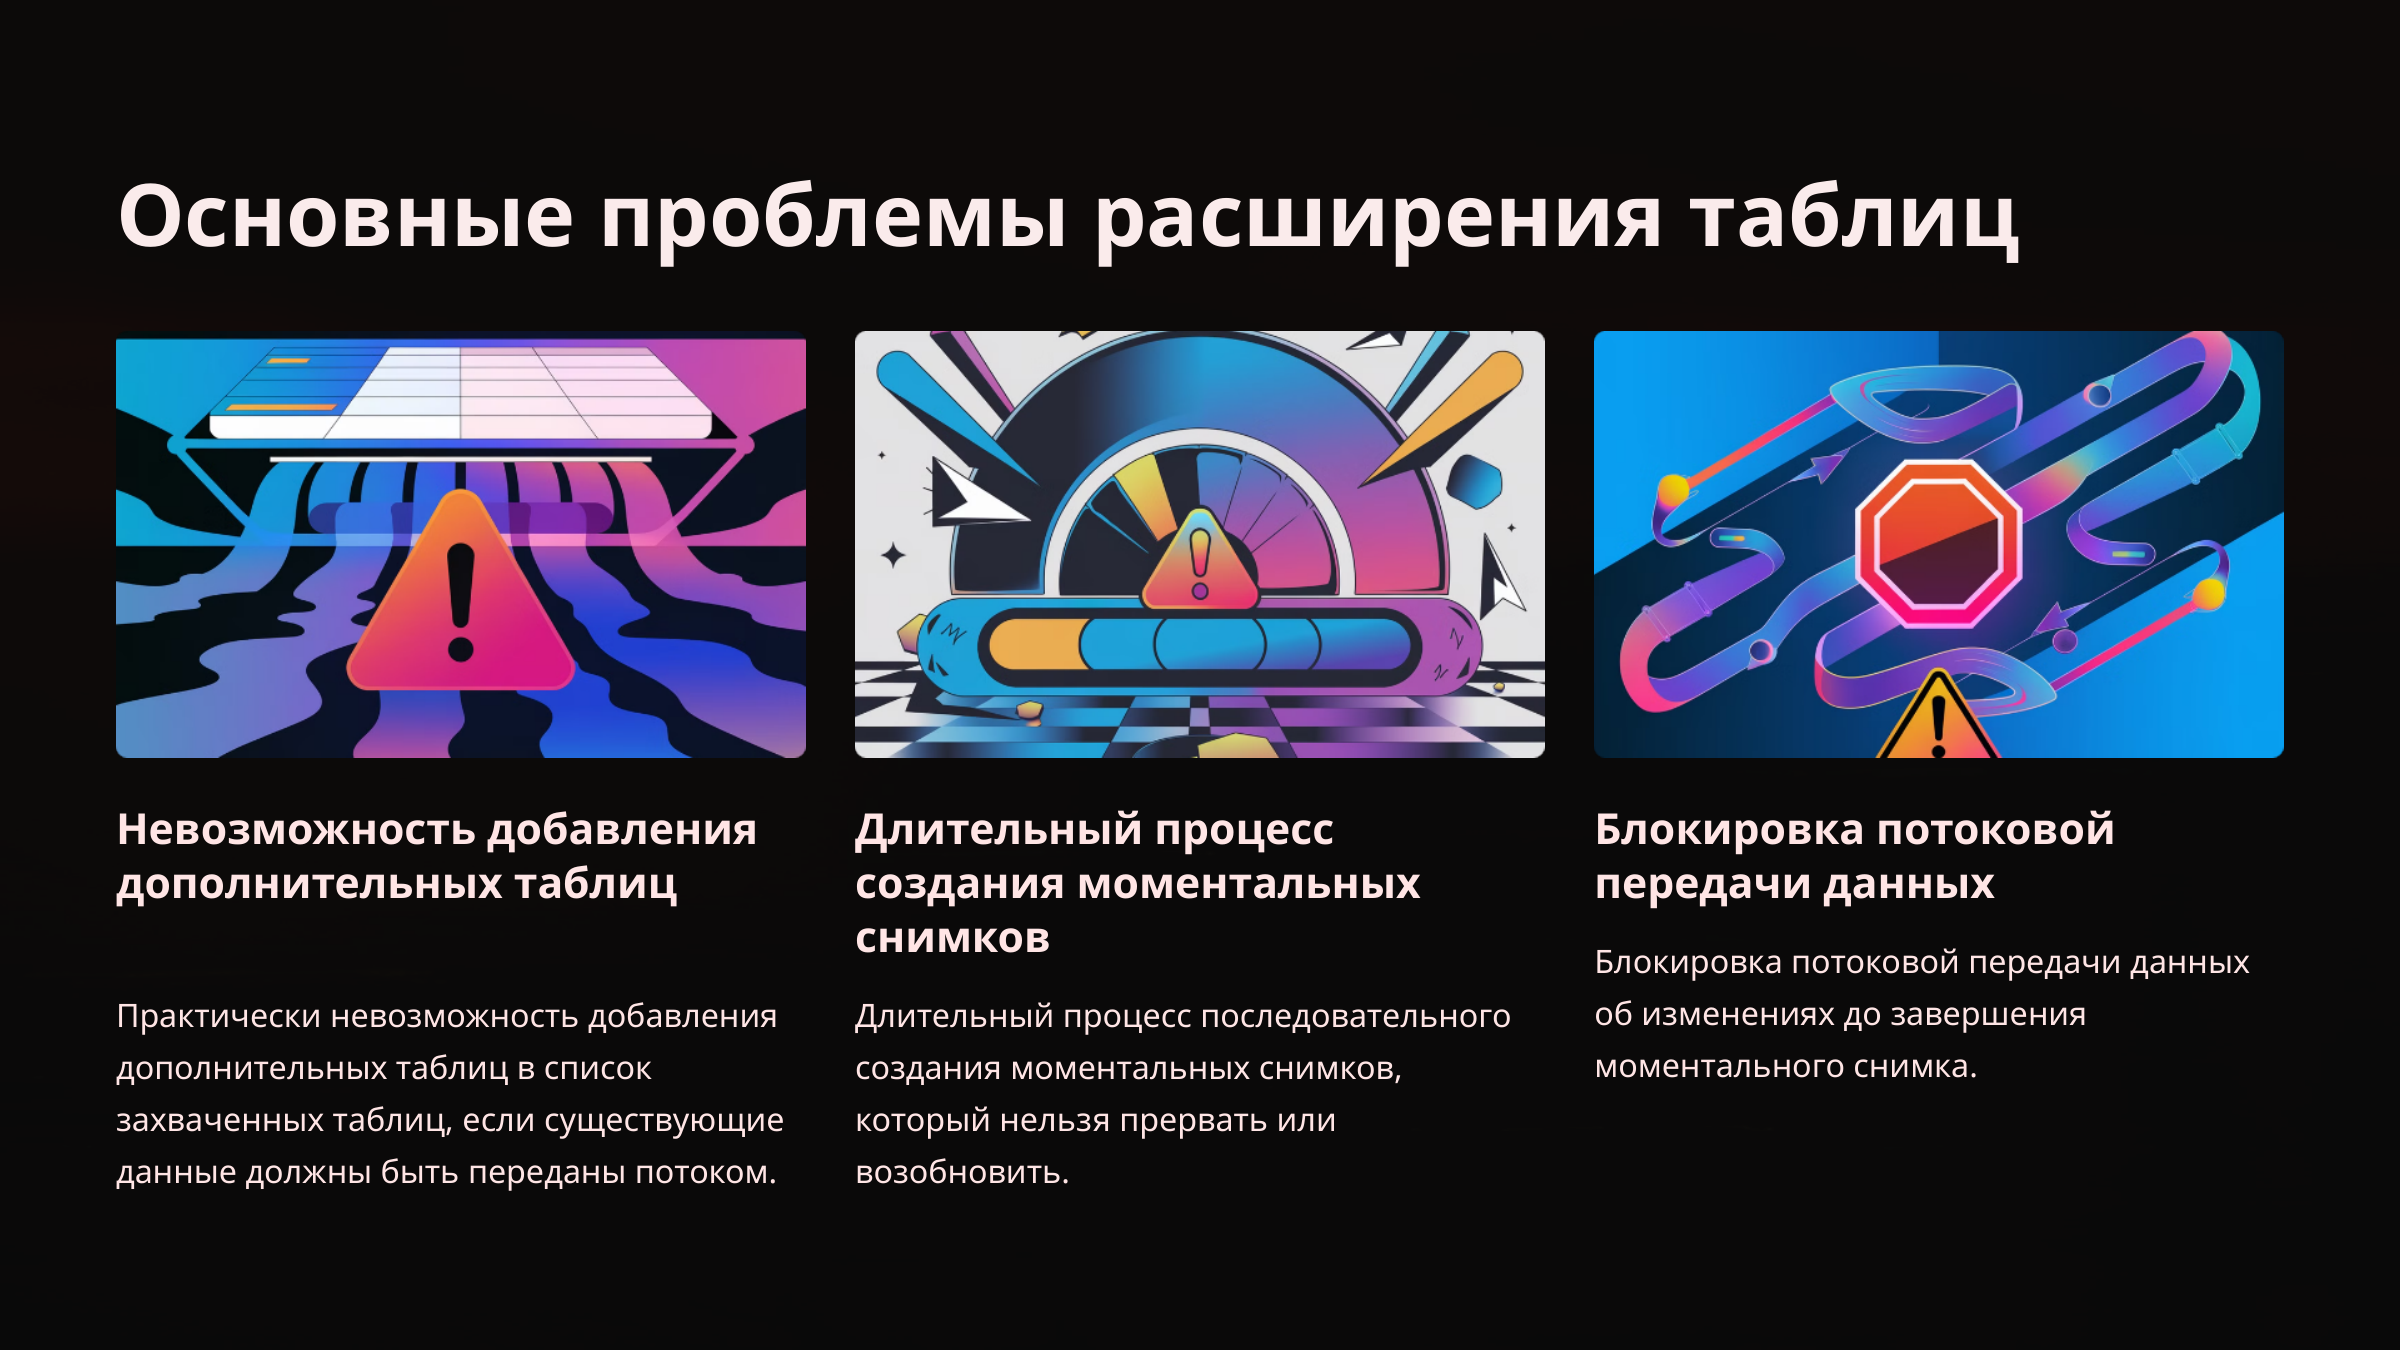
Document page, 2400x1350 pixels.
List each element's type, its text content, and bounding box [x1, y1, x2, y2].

text_box Основные проблемы расширения таблиц [116, 155, 2247, 265]
picture [115, 331, 806, 758]
picture [1594, 331, 2284, 758]
picture [855, 331, 1545, 758]
text_box Блокировка потоковой передачи данных [1594, 798, 2284, 908]
text_box Невозможность добавления дополнительных таблиц [115, 798, 806, 963]
text_box Практически невозможность добавления дополнительных таблиц в список захваченных таблиц, если существующие данные должны быть переданы потоком. [115, 982, 806, 1195]
text_box Длительный процесс последовательного создания моментальных снимков, который нельзя прервать или возобновить. [855, 982, 1545, 1195]
text_box Длительный процесс создания моментальных снимков [855, 798, 1545, 963]
text_box Блокировка потоковой передачи данных об изменениях до завершения моментального снимка. [1594, 927, 2284, 1087]
